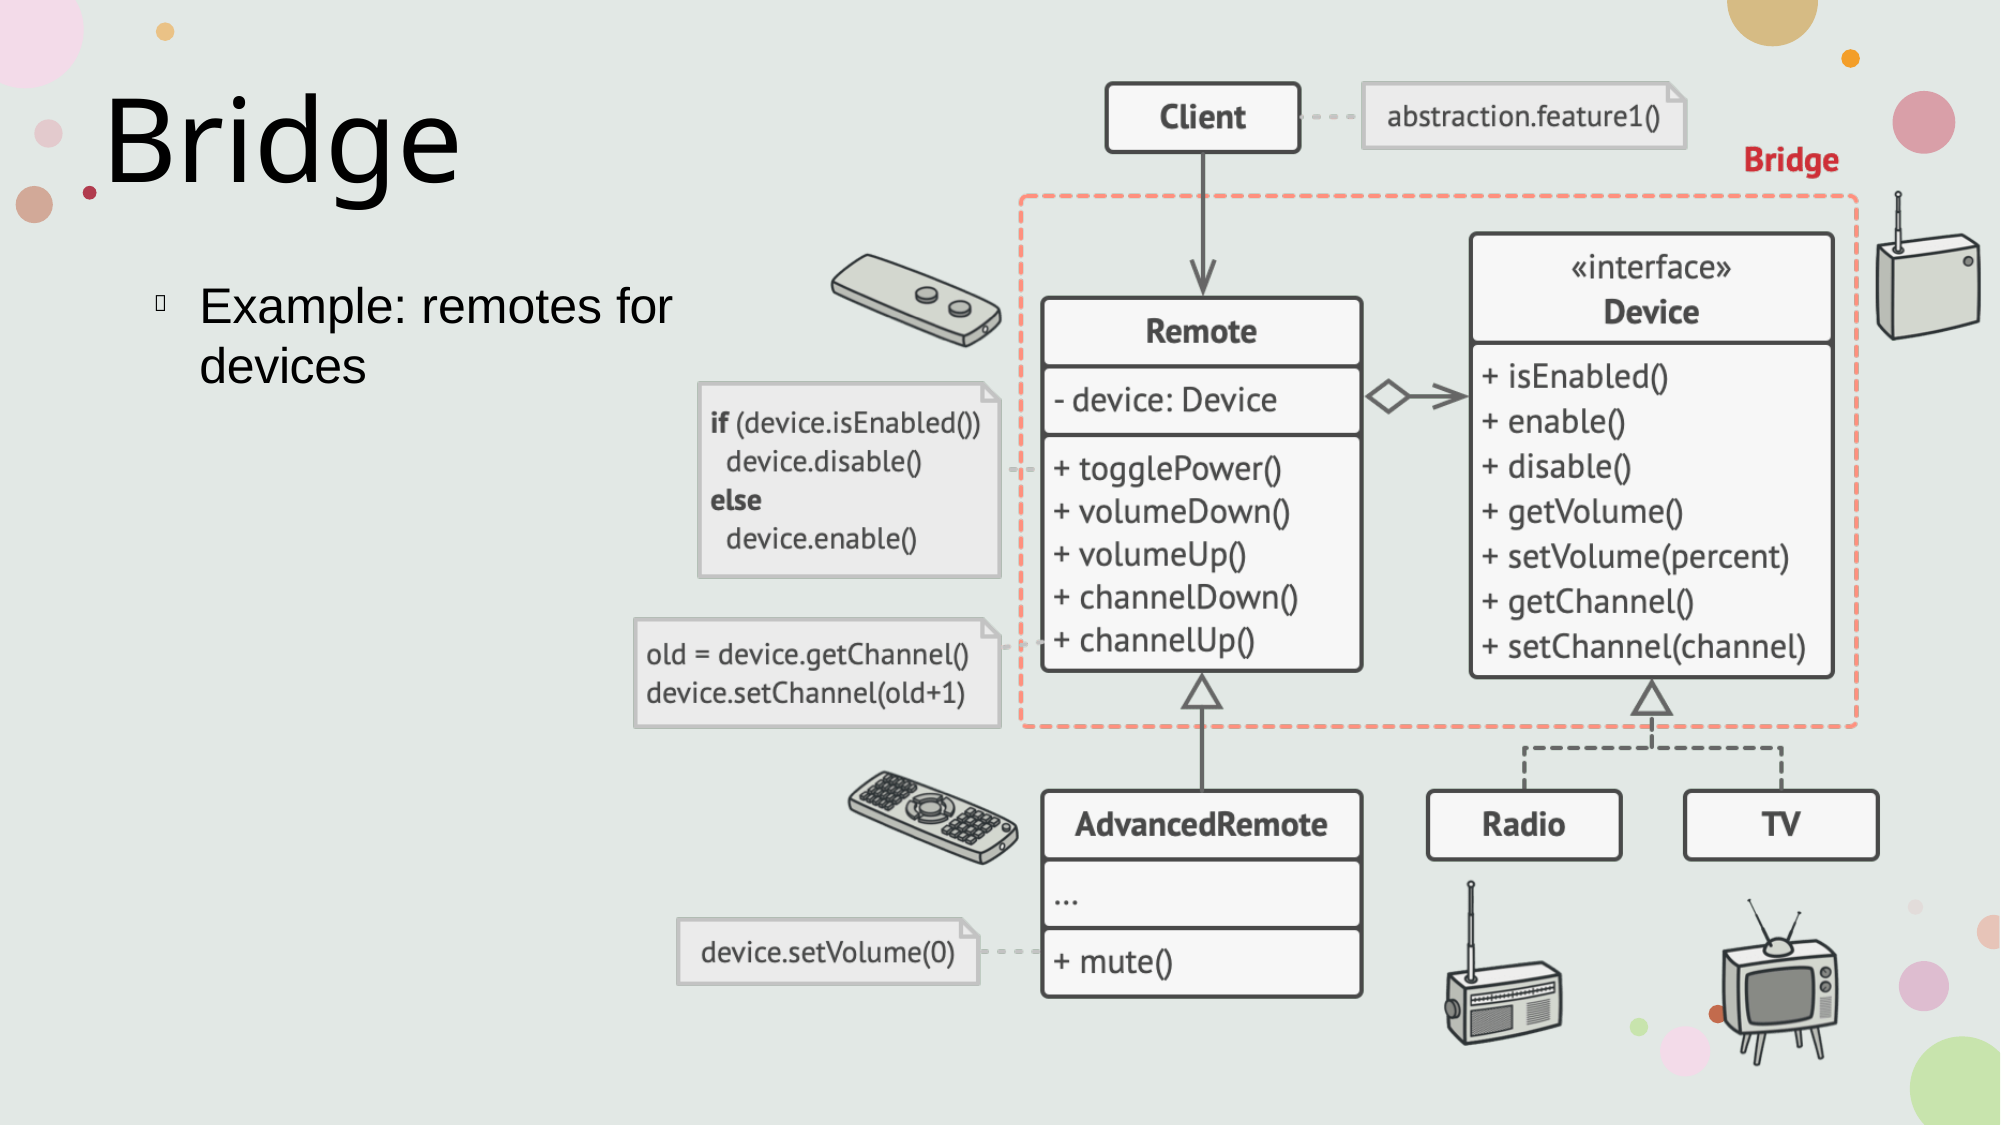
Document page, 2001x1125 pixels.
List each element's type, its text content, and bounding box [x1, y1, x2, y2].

text_box  [151, 286, 174, 316]
picture [614, 62, 1985, 1091]
slide_number 20 [1900, 1116, 2000, 1125]
text_box Example: remotes for devices [196, 271, 614, 394]
title Bridge [98, 39, 1902, 231]
